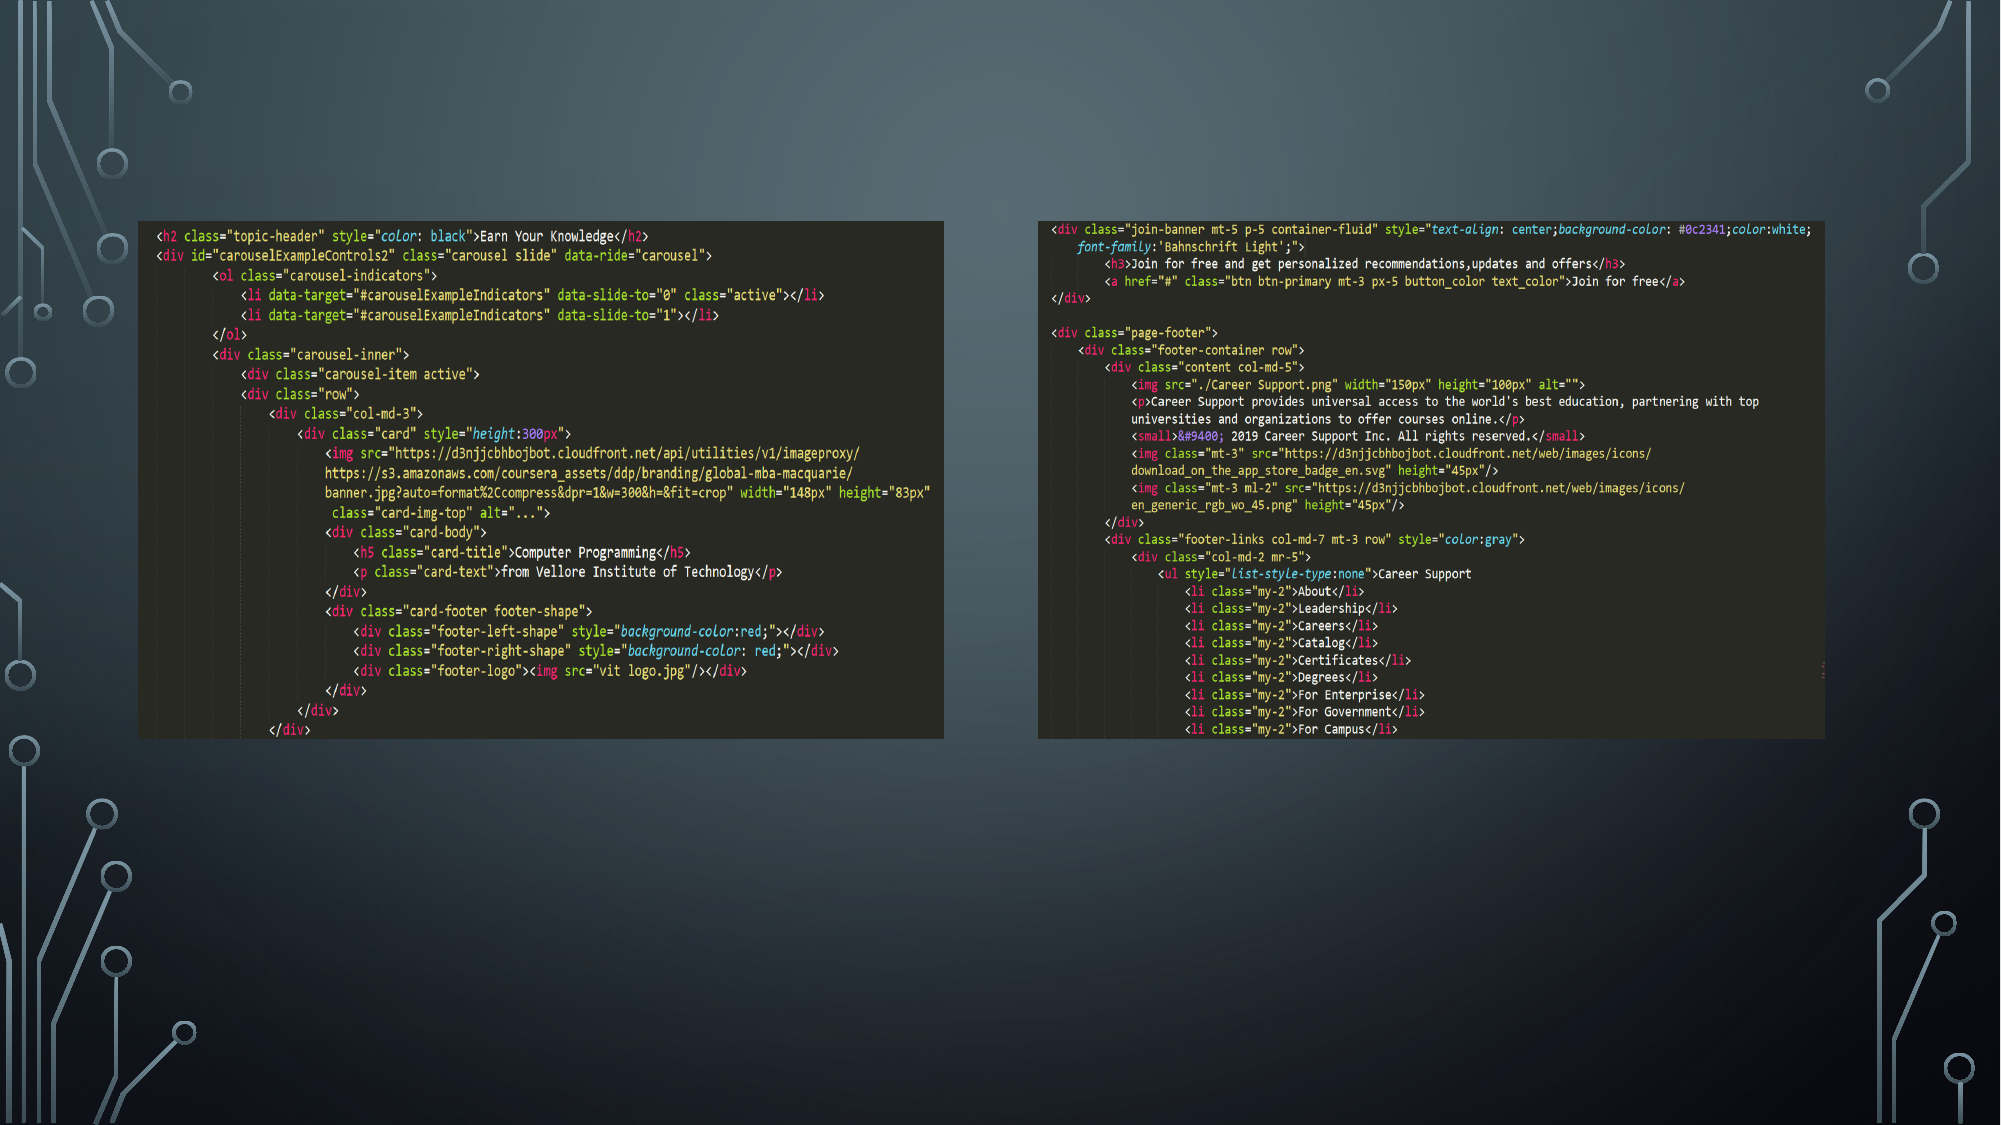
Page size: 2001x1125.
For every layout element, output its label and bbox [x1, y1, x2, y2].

picture [1038, 221, 1826, 739]
picture [138, 221, 944, 739]
